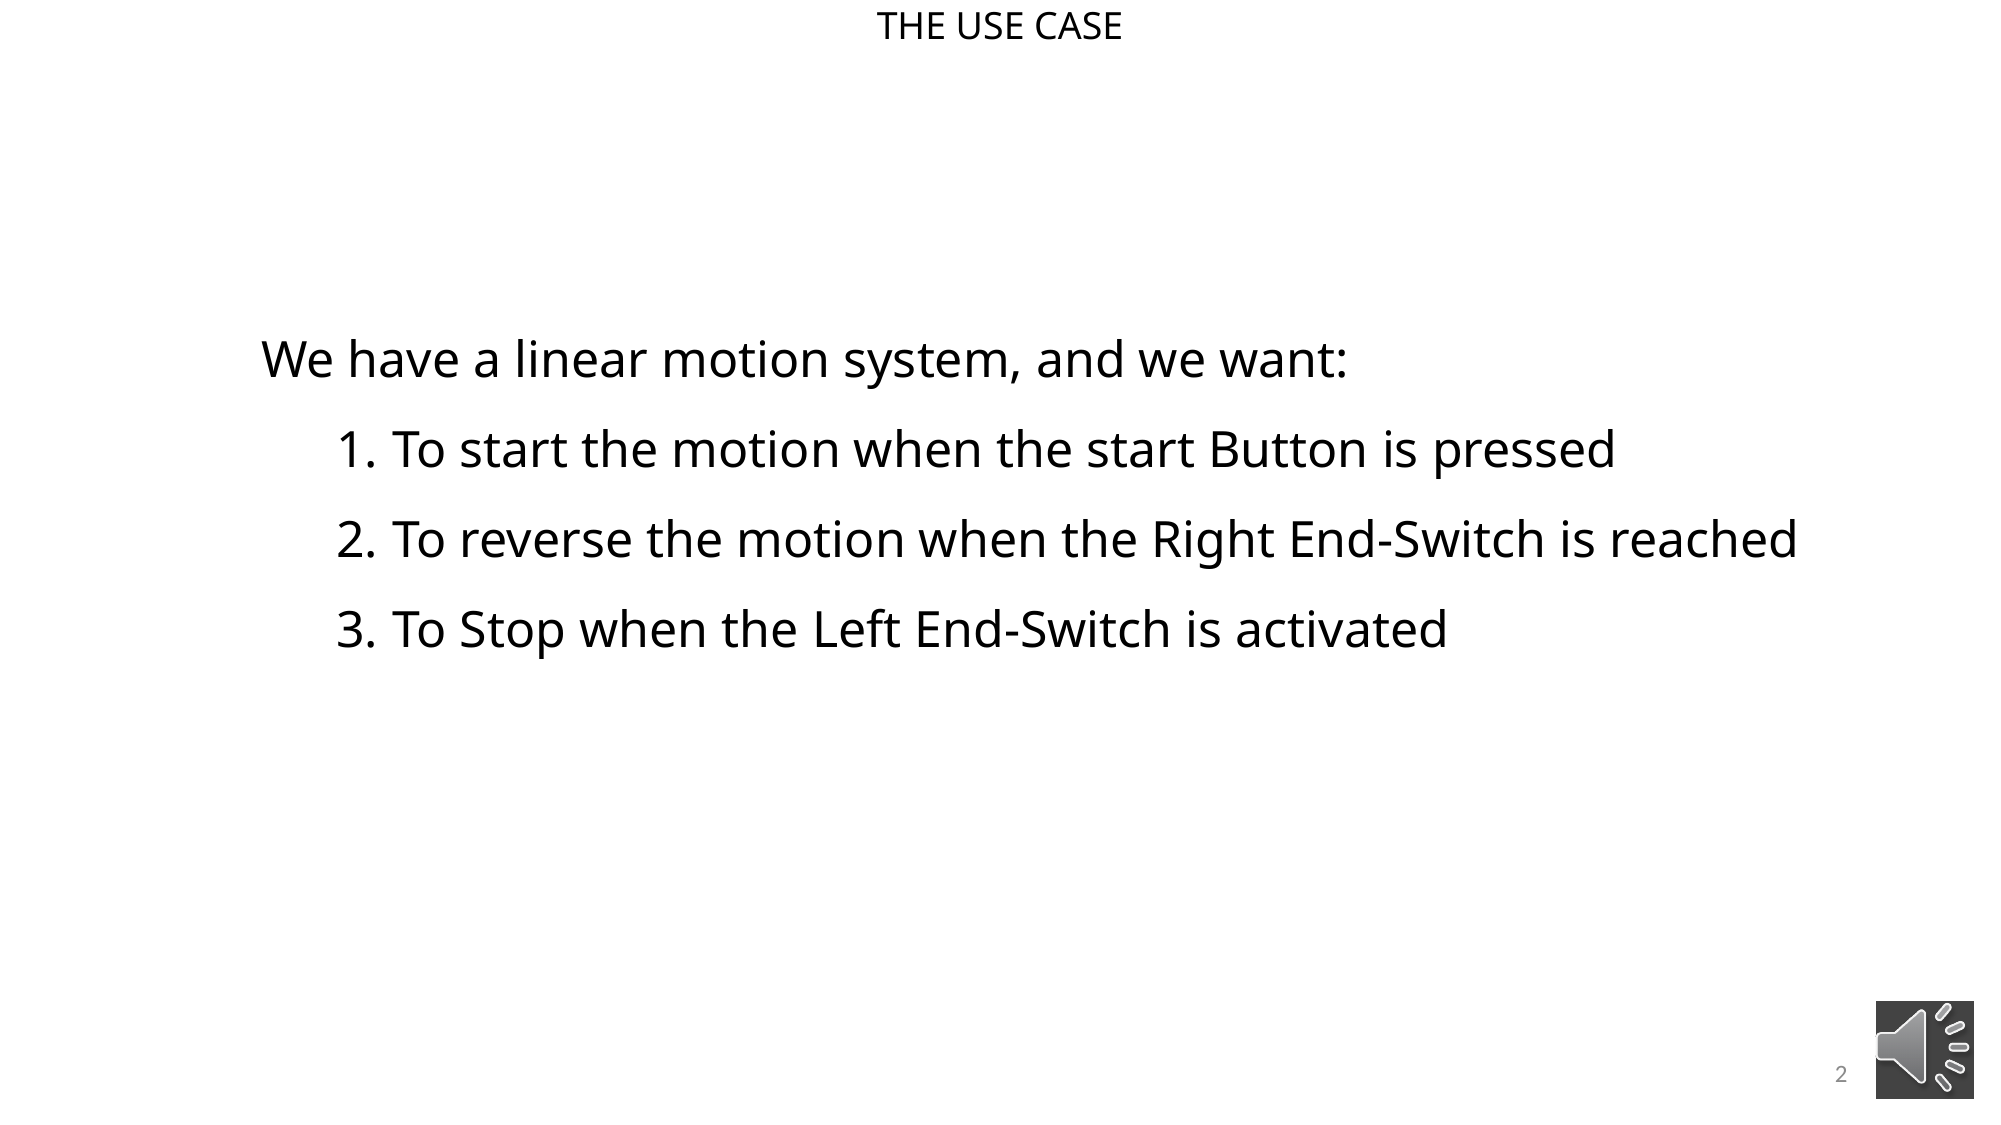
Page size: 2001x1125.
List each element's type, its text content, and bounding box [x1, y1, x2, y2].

slide_number 2 [1412, 1042, 1863, 1103]
text_box We have a linear motion system, and we want: To start the motion when the start Button is pressed To reverse the motion when the Right End-Switch is reached To Stop when the Left End-Switch is activated [246, 290, 1815, 666]
text_box THE USE CASE [0, 0, 2000, 55]
picture [1874, 999, 1975, 1100]
